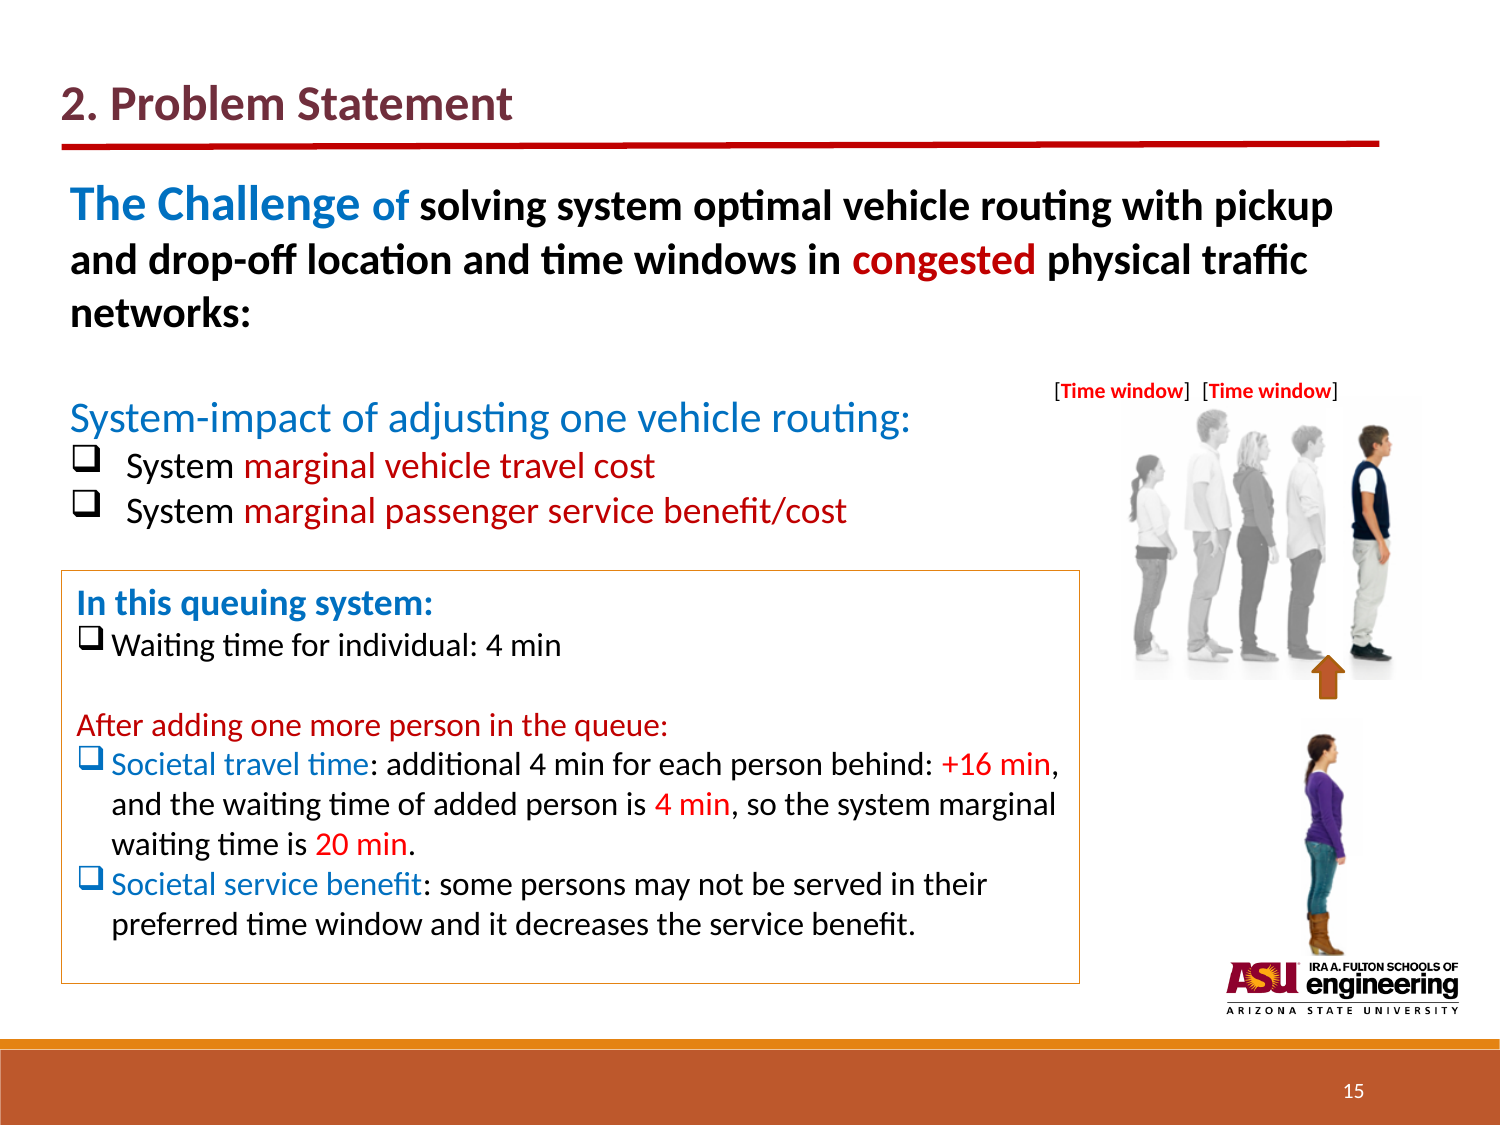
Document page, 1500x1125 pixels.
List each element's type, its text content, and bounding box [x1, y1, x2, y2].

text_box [61, 143, 1380, 148]
text_box 2. Problem Statement [45, 63, 1343, 138]
slide_number 15 [1218, 1059, 1380, 1120]
text_box [Time window] [1039, 368, 1187, 410]
picture [1120, 396, 1422, 681]
text_box [1319, 689, 1338, 700]
text_box The Challenge of solving system optimal vehicle routing with pickup and drop-off location and time windows in congested physical traffic networks: System-impact of adjusting one vehicle routing: System marginal vehicle travel cost System marginal passenger service benefit/cost [55, 163, 1386, 539]
text_box [Time window] [1187, 368, 1372, 394]
text_box In this queuing system: Waiting time for individual: 4 min After adding one more person in the queue: Societal travel time: additional 4 min for each person behind: +16 min, and the waiting time of added person is 4 min, so the system marginal waiting time is 20 min. Societal service benefit: some persons may not be served in their preferred time window and it decreases the service benefit. [61, 570, 1080, 984]
picture [1220, 718, 1465, 1021]
